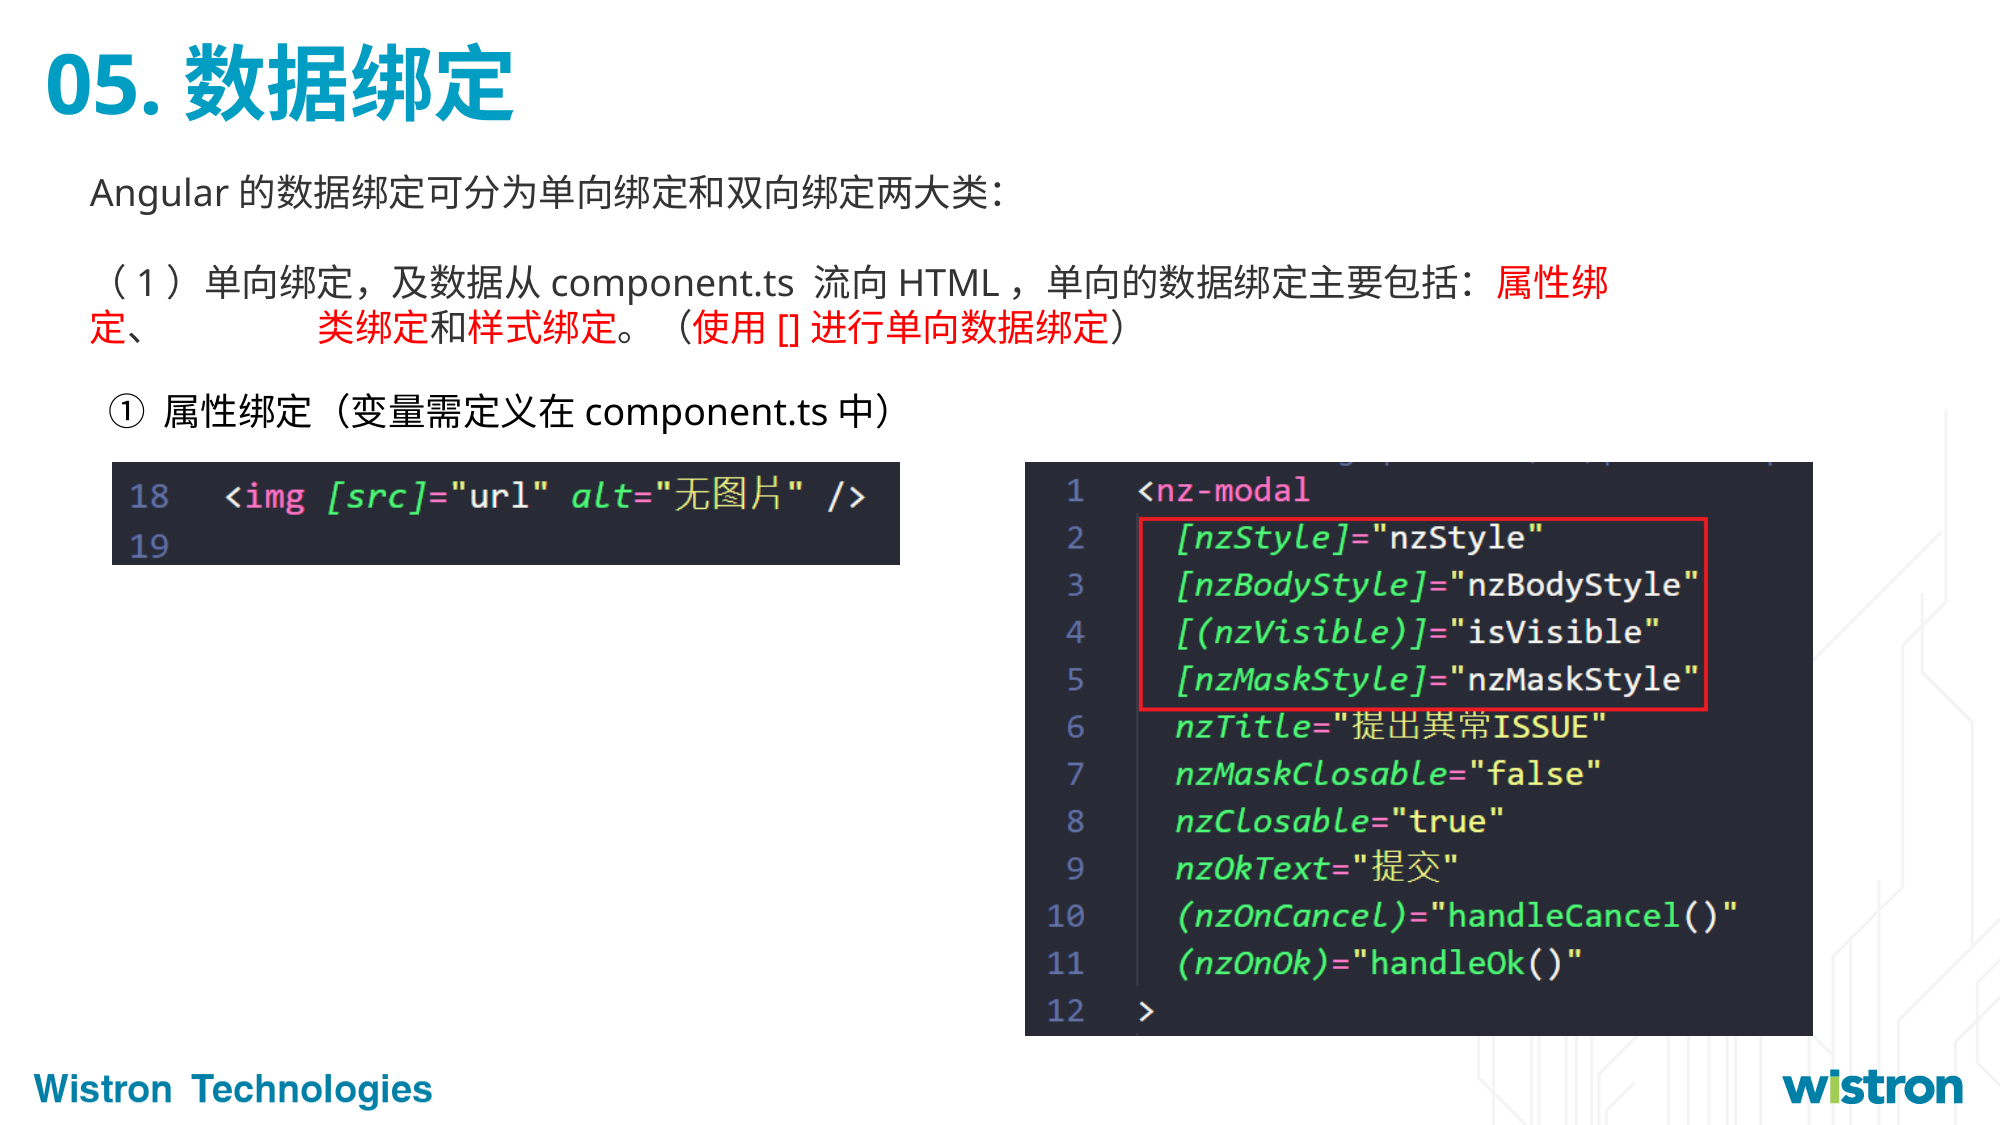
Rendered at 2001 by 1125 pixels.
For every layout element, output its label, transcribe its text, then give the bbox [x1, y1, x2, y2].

text_box Angular的数据绑定可分为单向绑定和双向绑定两大类： （1）单向绑定，及数据从component.ts 流向HTML，单向的数据绑定主要包括：属性绑定、 类绑定和样式绑定。（使用[]进行单向数据绑定） [75, 161, 1675, 357]
text_box ① 属性绑定（变量需定义在component.ts中） [76, 380, 1677, 441]
picture [112, 462, 901, 565]
picture [1024, 408, 2000, 1125]
picture [0, 1072, 435, 1125]
text_box 05.数据绑定 [30, 24, 1764, 141]
